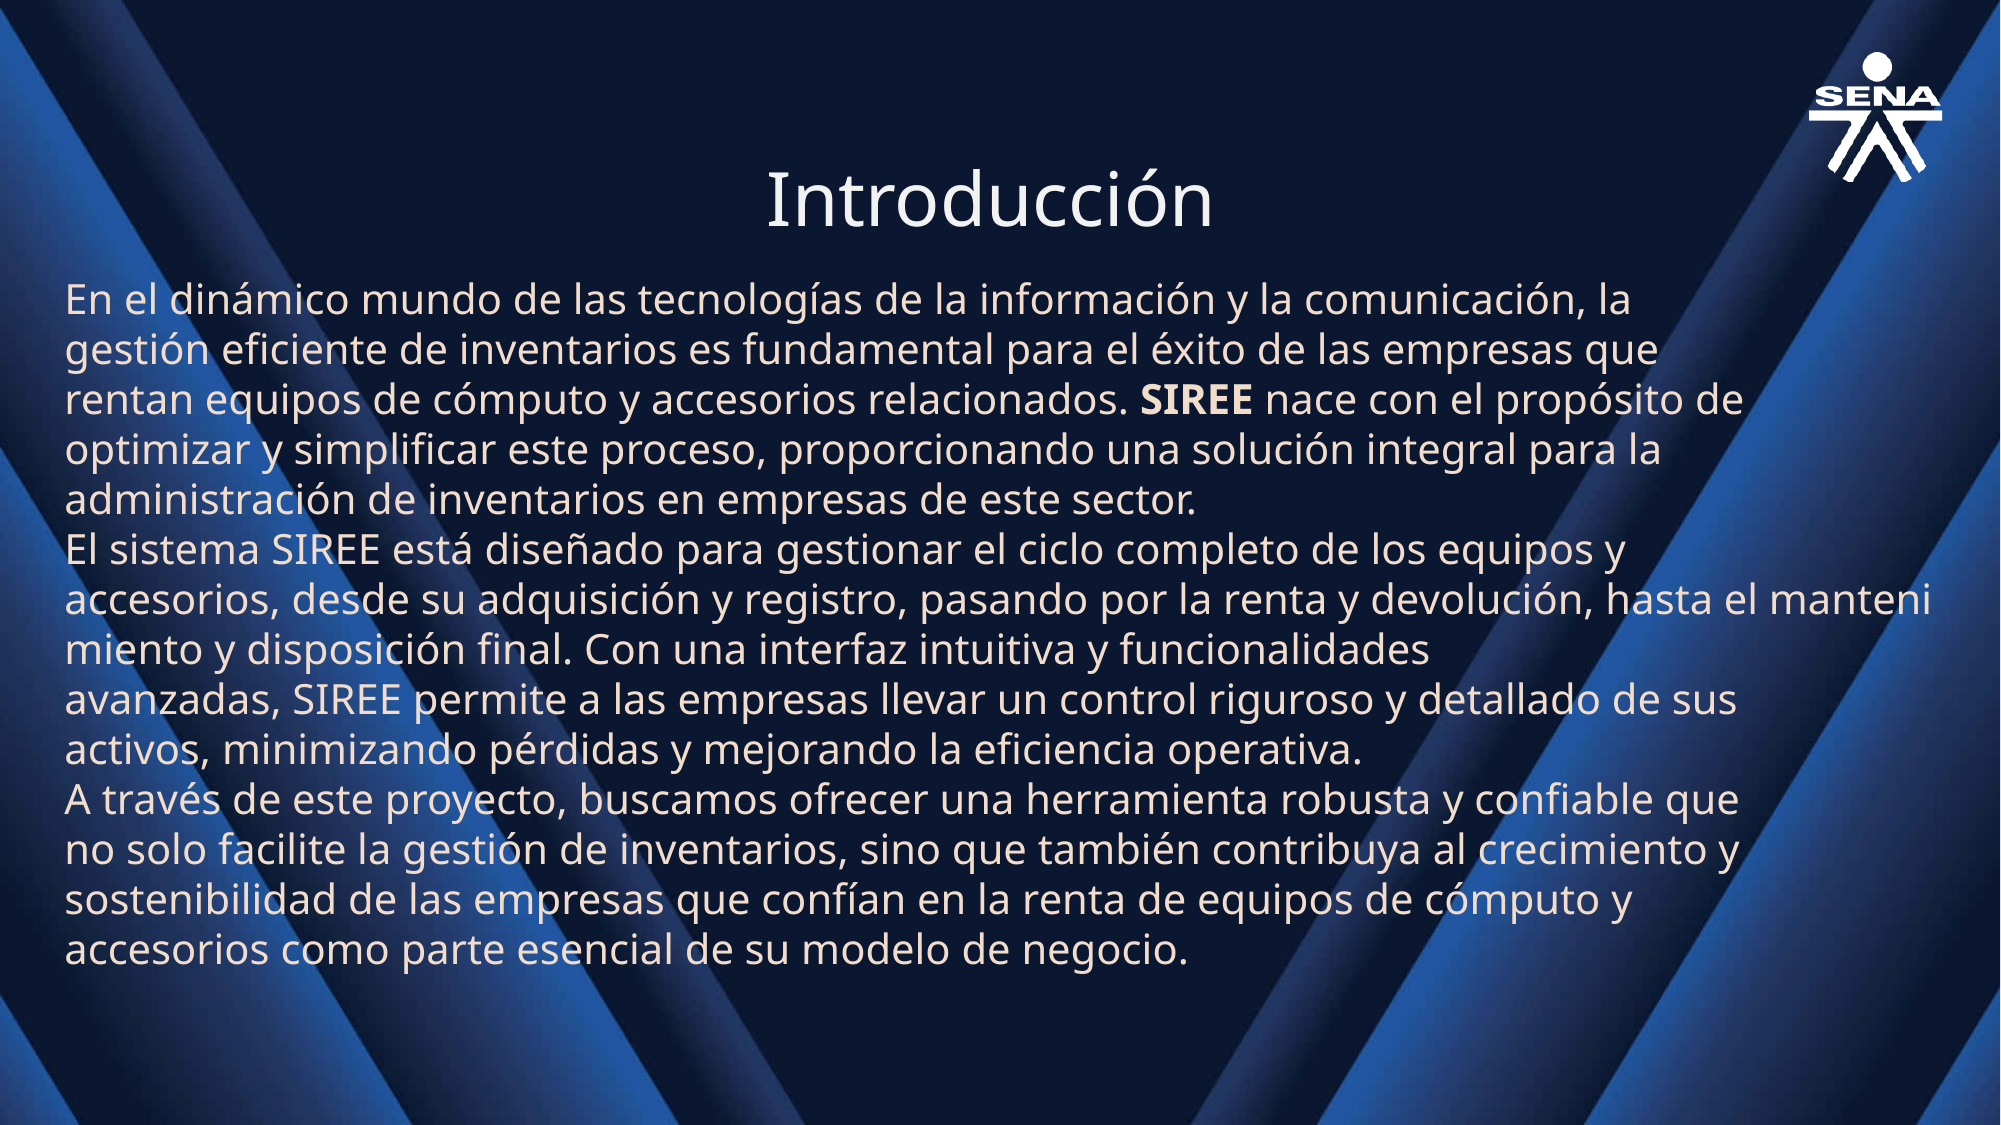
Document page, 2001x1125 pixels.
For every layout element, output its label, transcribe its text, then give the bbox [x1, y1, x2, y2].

text_box Introducción [751, 154, 1329, 265]
picture [0, 0, 2001, 1125]
text_box En el dinámico mundo de las tecnologías de la información y la comunicación, la gestión eficiente de inventarios es fundamental para el éxito de las empresas que rentan equipos de cómputo y accesorios relacionados. SIREE nace con el propósito de optimizar y simplificar este proceso, proporcionando una solución integral para la administración de inventarios en empresas de este sector. El sistema SIREE está diseñado para gestionar el ciclo completo de los equipos y accesorios, desde su adquisición y registro, pasando por la renta y devolución, hasta el mantenimiento y disposición final. Con una interfaz intuitiva y funcionalidades avanzadas, SIREE permite a las empresas llevar un control riguroso y detallado de sus activos, minimizando pérdidas y mejorando la eficiencia operativa. A través de este proyecto, buscamos ofrecer una herramienta robusta y confiable que no solo facilite la gestión de inventarios, sino que también contribuya al crecimiento y sostenibilidad de las empresas que confían en la renta de equipos de cómputo y accesorios como parte esencial de su modelo de negocio. [49, 265, 1951, 1020]
